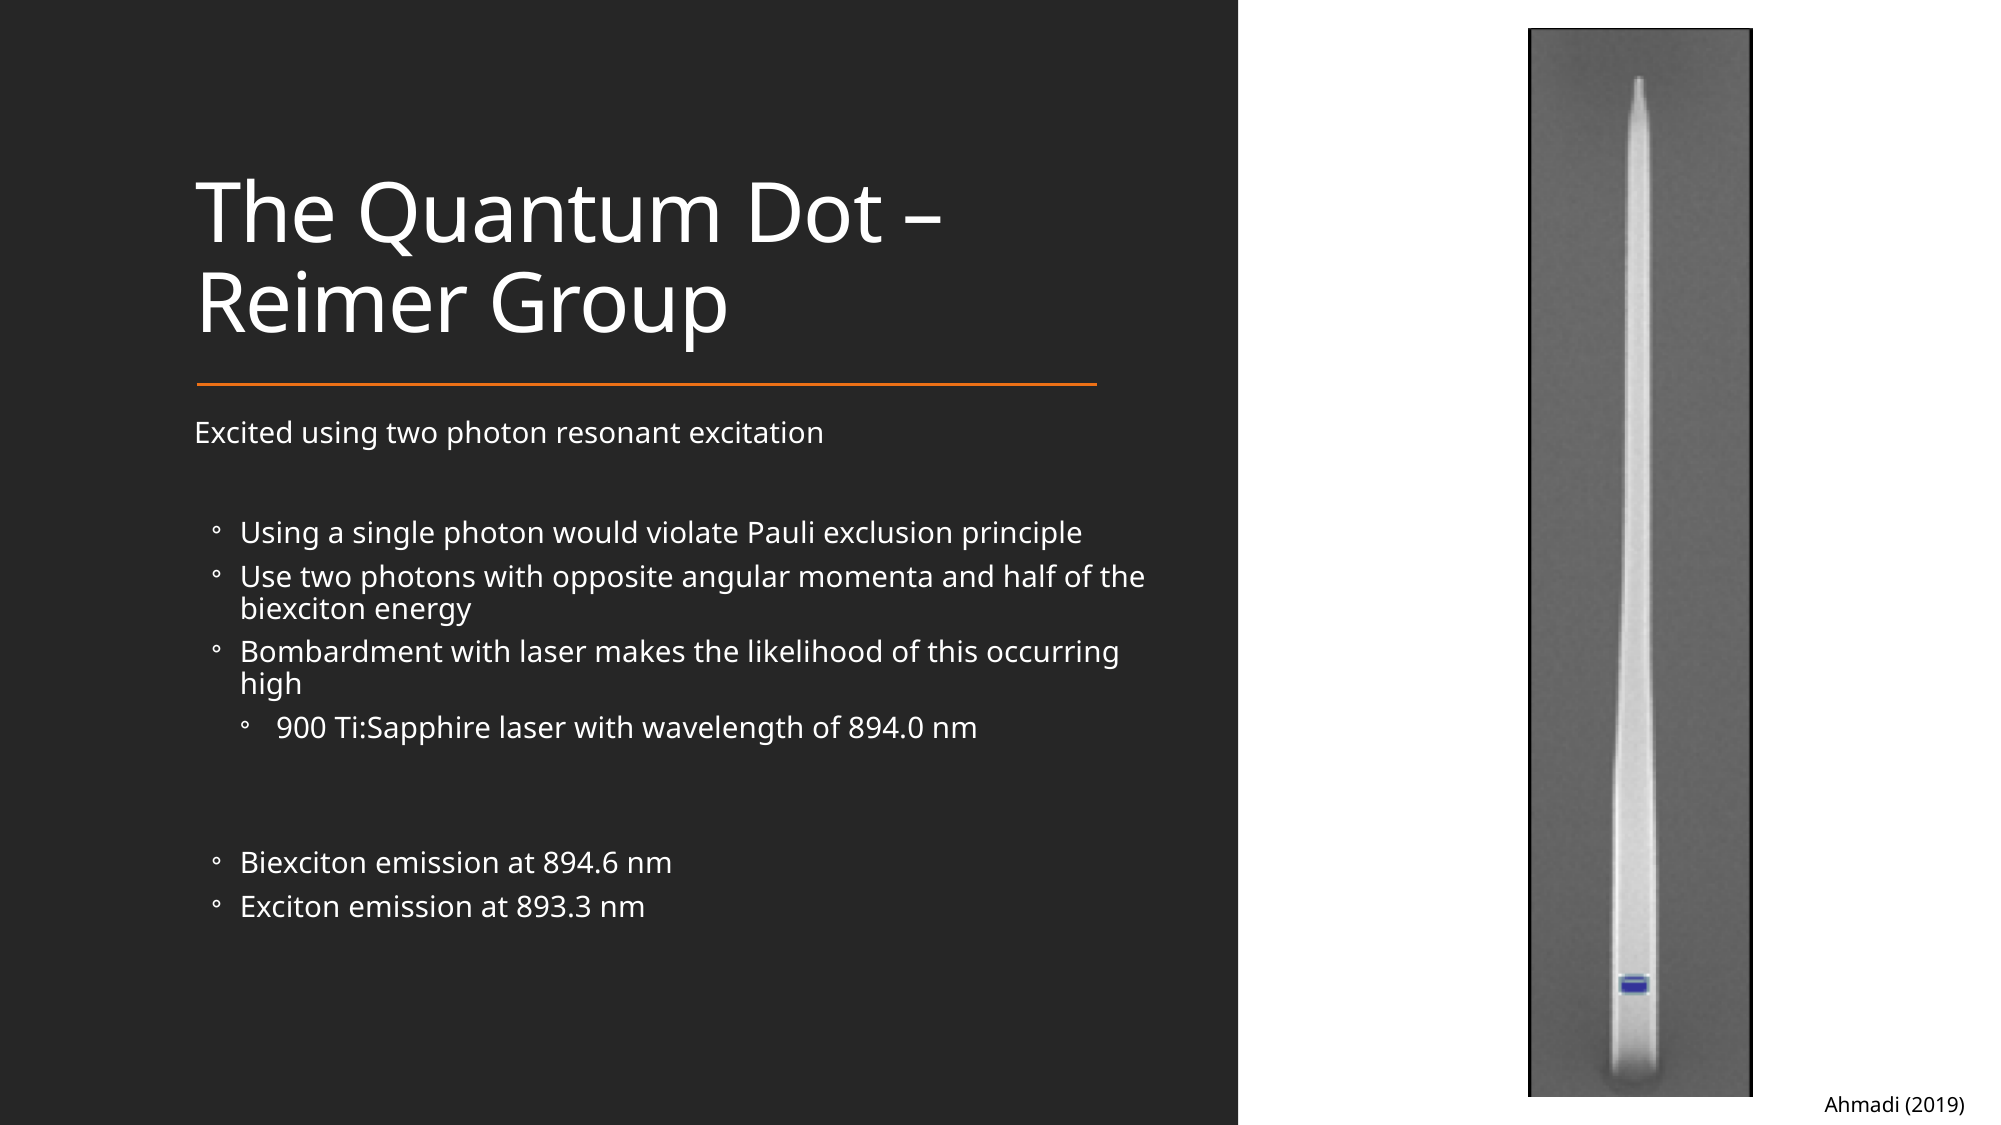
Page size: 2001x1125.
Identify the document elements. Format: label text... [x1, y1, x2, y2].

text_box [1239, 0, 2000, 1125]
picture [1527, 27, 1754, 1098]
text_box Ahmadi (2019) [1809, 1084, 1980, 1125]
text_box [0, 0, 1239, 1125]
list Excited using two photon resonant excitation Using a single photon would violate Pauli exclusion principle Use two photons with opposite angular momenta and half of the biexciton energy Bombardment with laser makes the likelihood of this occurring high 900 Ti:Sapphire laser with wavelength of 894.0 nm Biexciton emission at 894.6 nm Exciton emission at 893.3 nm [180, 410, 1161, 967]
title The Quantum Dot – Reimer Group [180, 84, 1161, 359]
